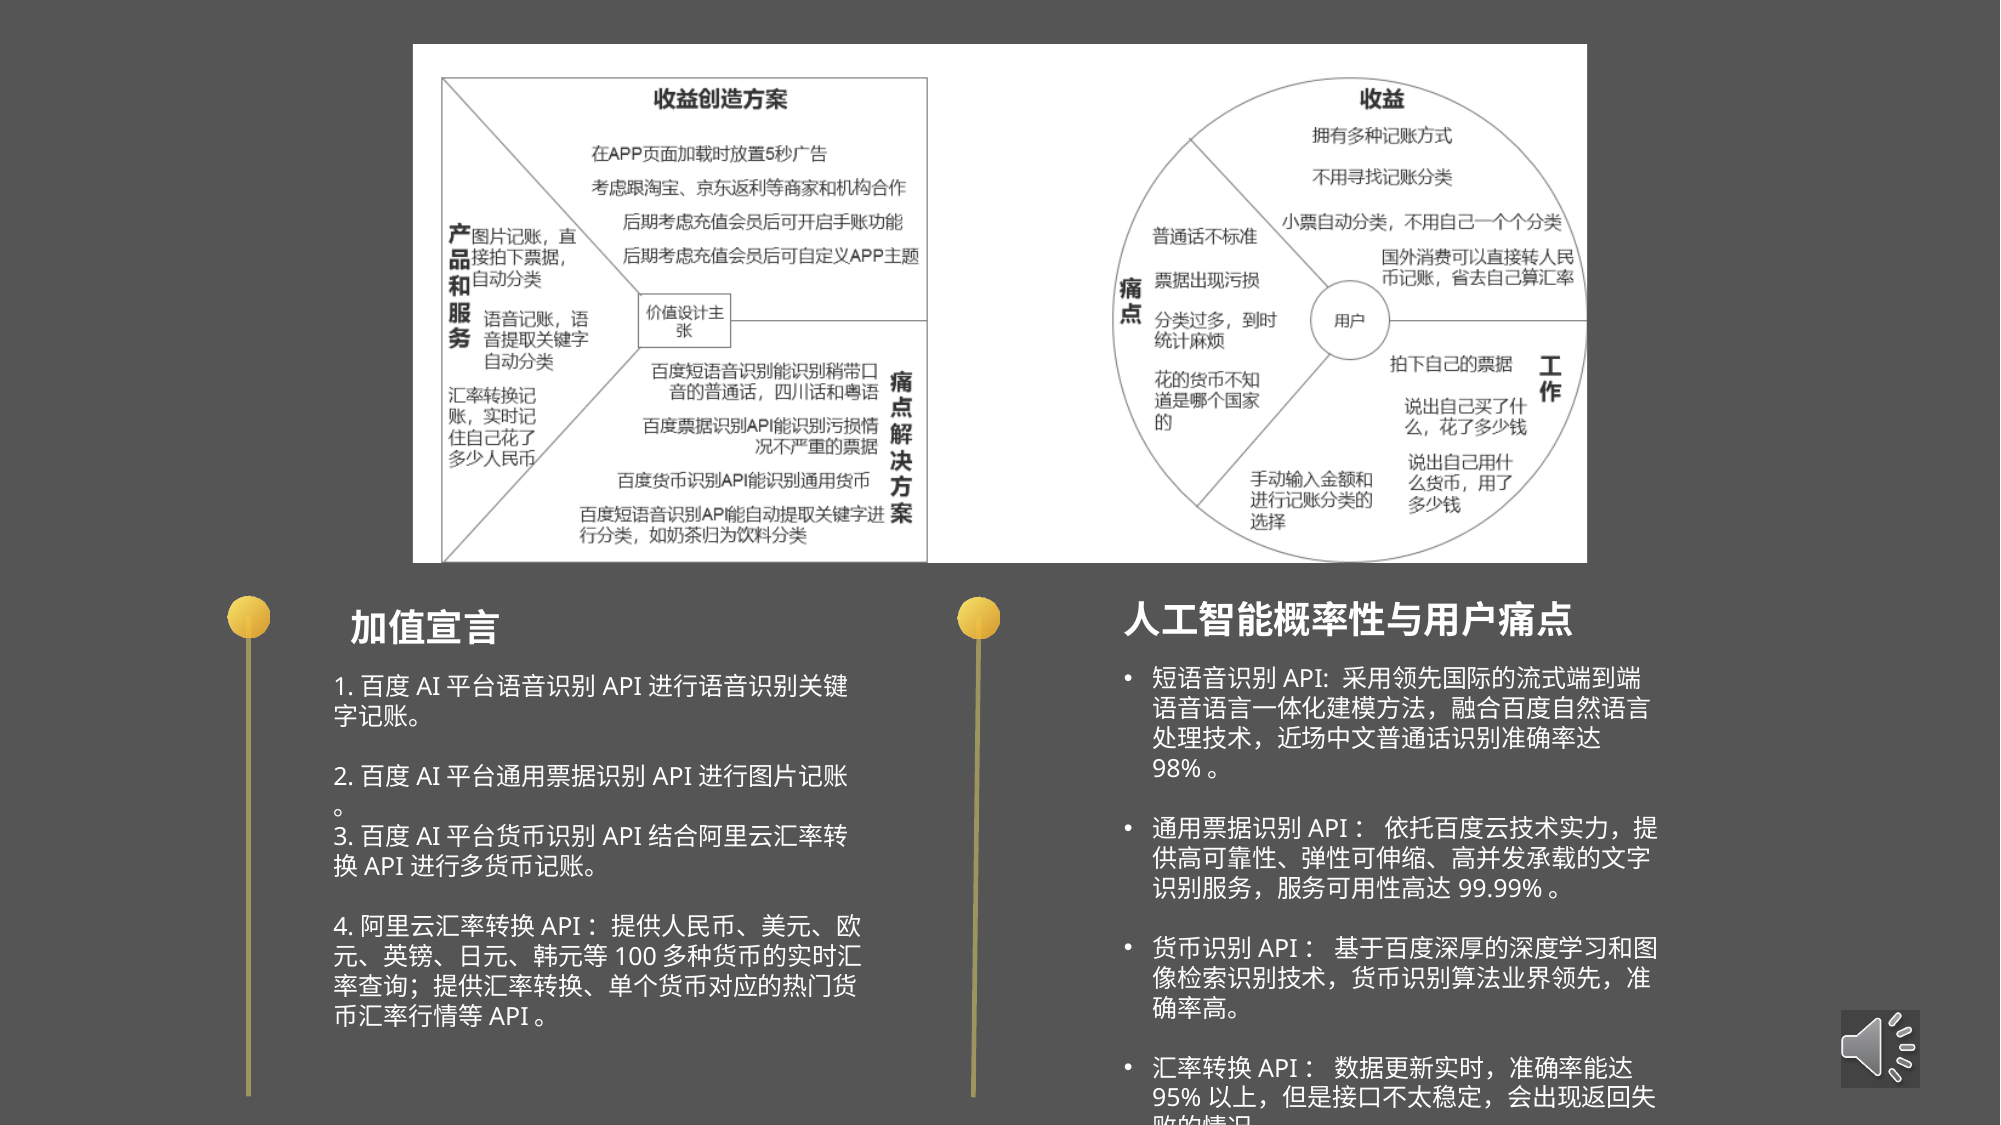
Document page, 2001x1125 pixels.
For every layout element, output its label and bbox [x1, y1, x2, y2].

text_box [956, 595, 1001, 640]
text_box [226, 594, 271, 639]
picture [412, 44, 1588, 563]
text_box [318, 596, 884, 1043]
text_box [1109, 588, 1675, 1125]
text_box [973, 617, 979, 1098]
picture [1840, 1009, 1921, 1090]
